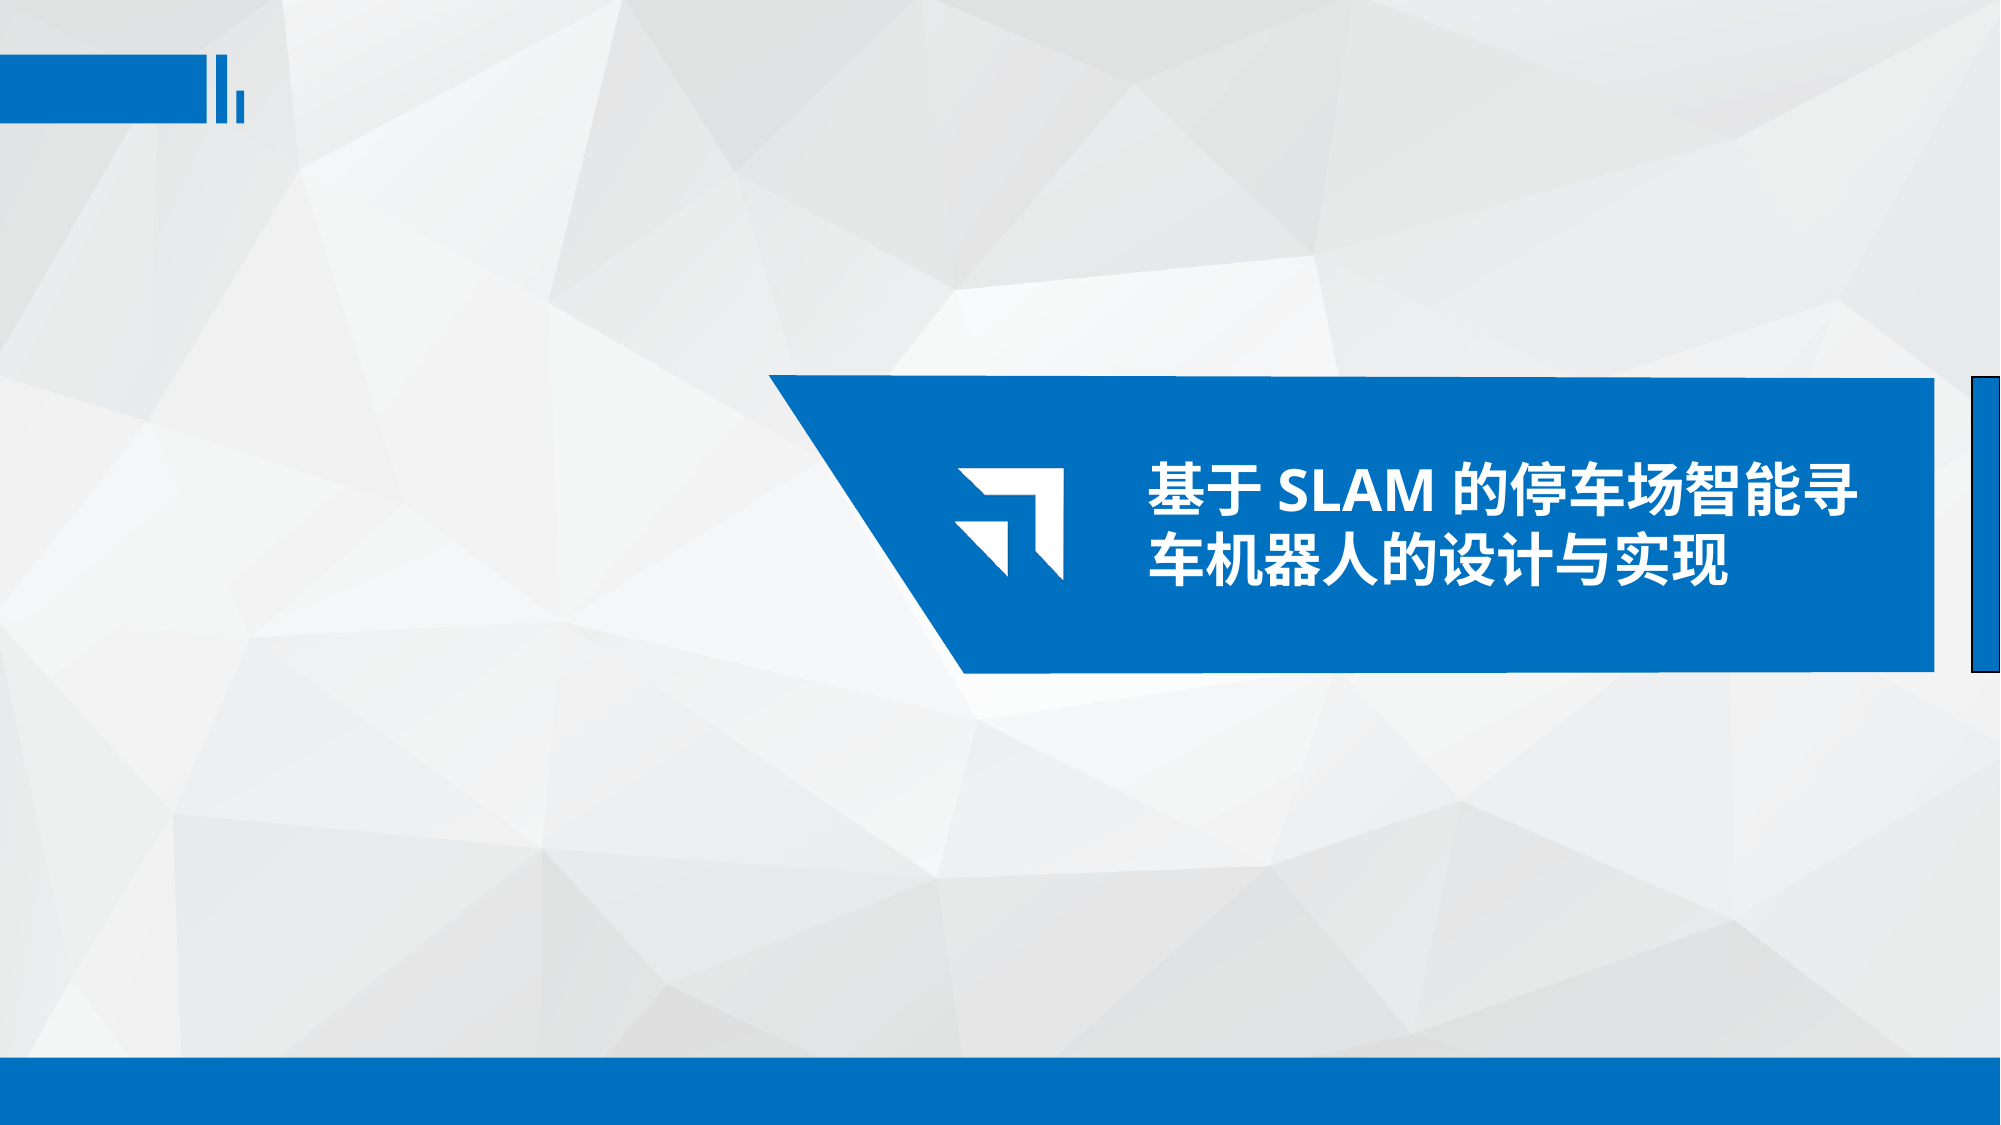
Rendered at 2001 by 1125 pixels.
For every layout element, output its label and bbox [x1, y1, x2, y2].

picture [0, 0, 2000, 1125]
text_box [0, 54, 245, 124]
